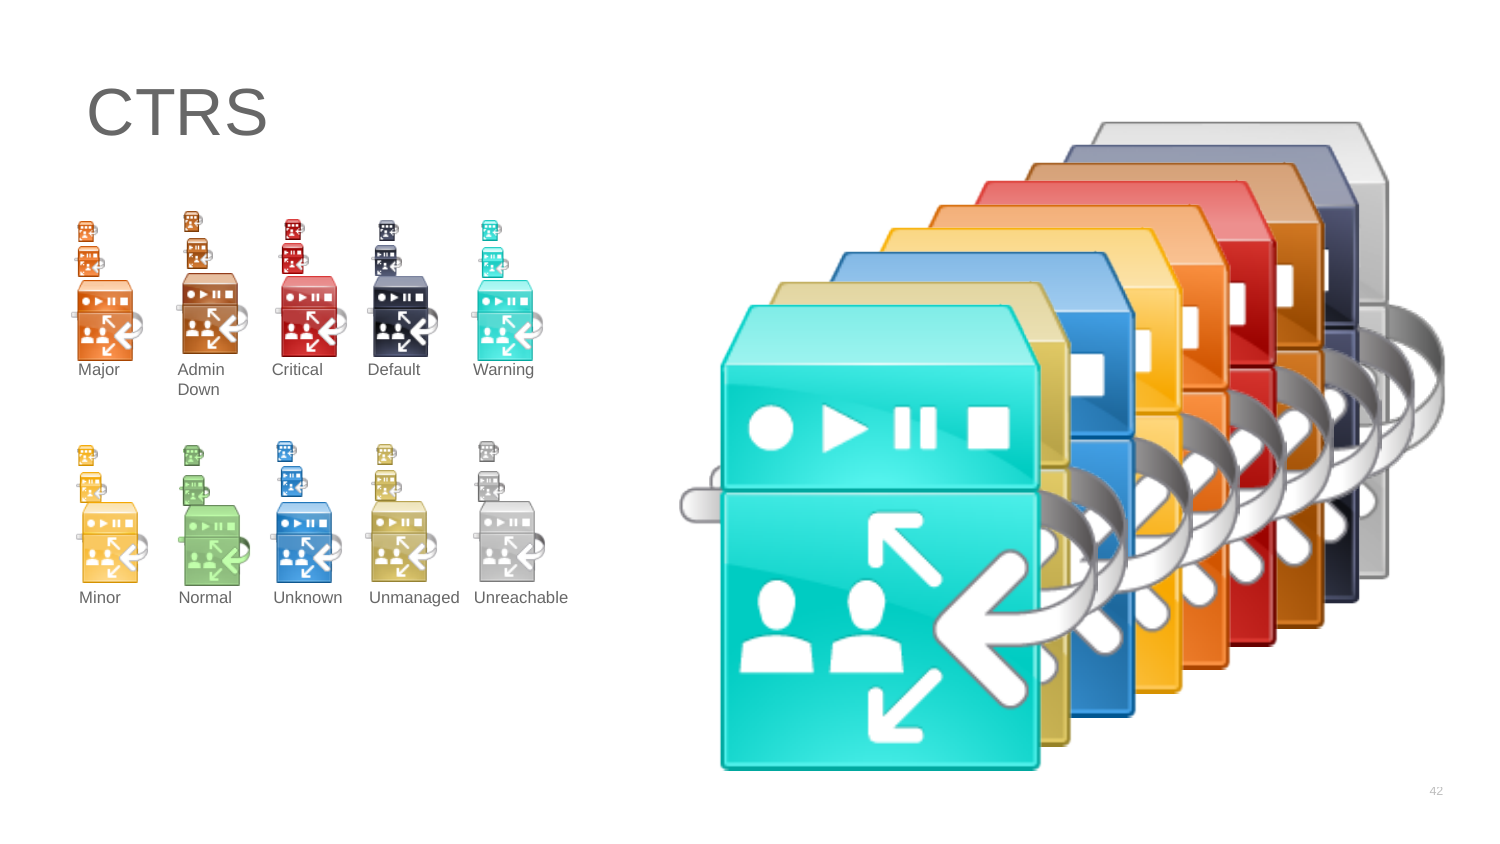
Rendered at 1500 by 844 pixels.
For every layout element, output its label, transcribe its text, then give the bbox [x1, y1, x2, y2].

picture [361, 244, 443, 358]
picture [74, 246, 105, 278]
picture [183, 445, 204, 466]
picture [376, 444, 397, 465]
picture [77, 445, 99, 467]
picture [182, 237, 214, 269]
picture [477, 246, 509, 278]
picture [678, 84, 1495, 771]
picture [378, 220, 399, 242]
picture [466, 279, 547, 361]
picture [278, 242, 309, 274]
picture [173, 474, 255, 586]
picture [270, 276, 351, 357]
picture [265, 502, 346, 583]
picture [71, 471, 153, 583]
picture [170, 273, 252, 354]
picture [66, 279, 147, 361]
picture [77, 221, 99, 242]
picture [277, 465, 308, 497]
picture [481, 220, 502, 242]
picture [478, 441, 499, 463]
title CTRS [71, 55, 1441, 176]
picture [359, 470, 441, 582]
picture [182, 211, 204, 232]
picture [283, 218, 305, 240]
picture [468, 471, 550, 582]
picture [276, 441, 297, 463]
